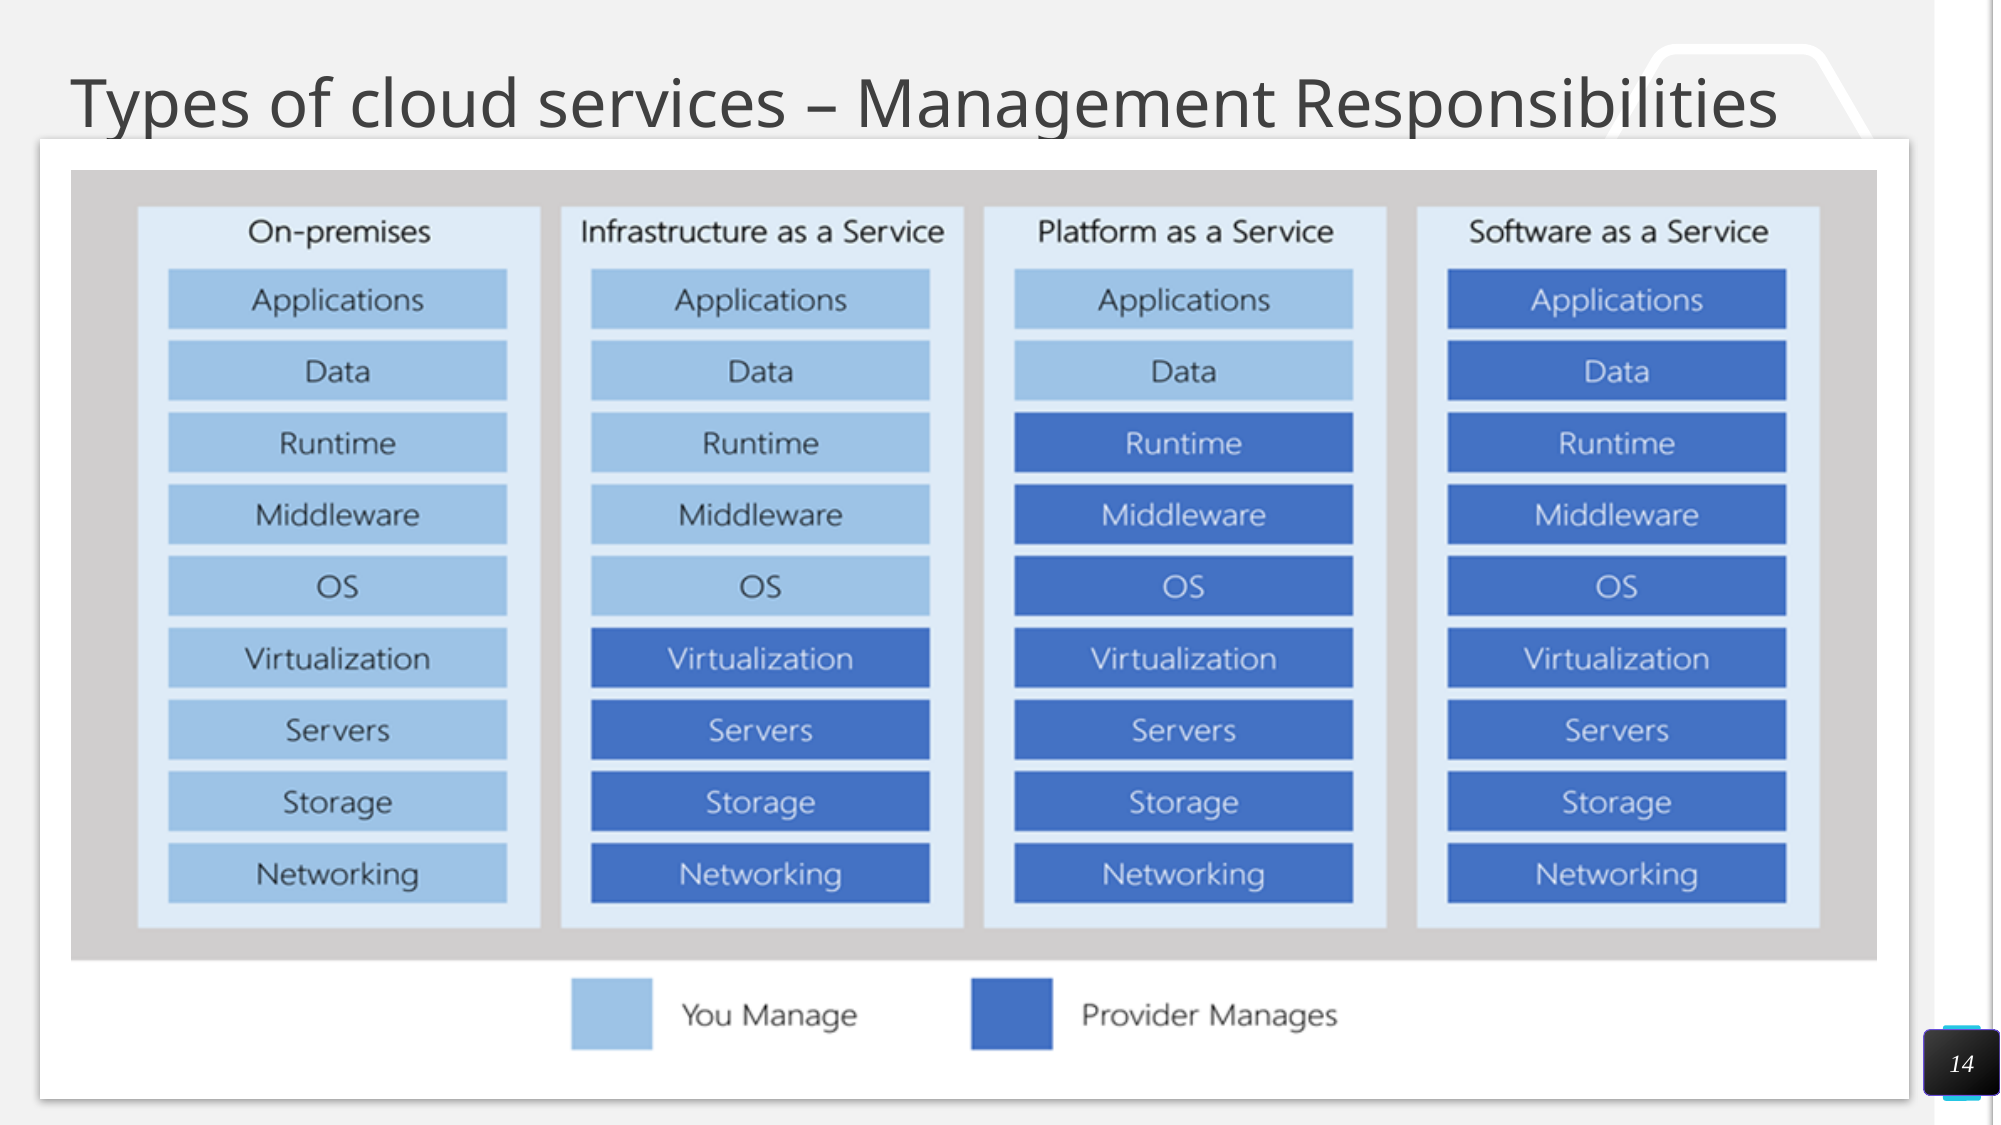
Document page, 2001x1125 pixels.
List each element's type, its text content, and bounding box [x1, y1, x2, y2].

slide_number 14 [1923, 1029, 2000, 1096]
title Types of cloud services – Management Responsibilities [70, 70, 1930, 142]
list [70, 170, 1878, 1068]
